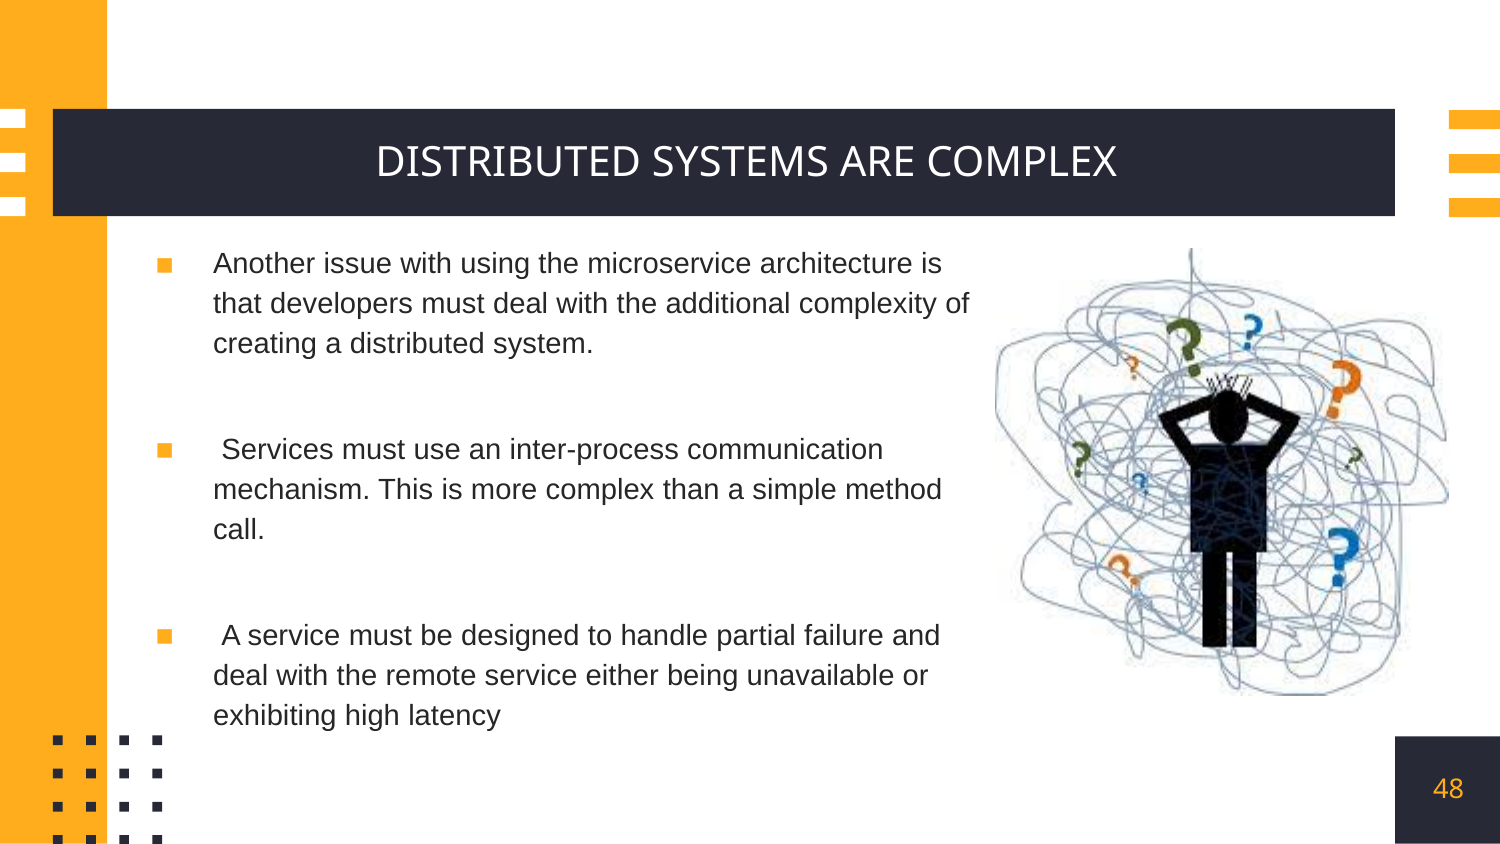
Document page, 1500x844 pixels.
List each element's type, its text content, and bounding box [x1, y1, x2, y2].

slide_number 48 [1395, 736, 1500, 844]
list Another issue with using the microservice architecture is that developers must deal with the additional complexity of creating a distributed system. Services must use an inter-process communication mechanism. This is more complex than a simple method call. A service must be designed to handle partial failure and deal with the remote service either being unavailable or exhibiting high latency [138, 239, 996, 714]
title DISTRIBUTED SYSTEMS ARE COMPLEX [108, 108, 1396, 217]
picture [995, 248, 1449, 696]
